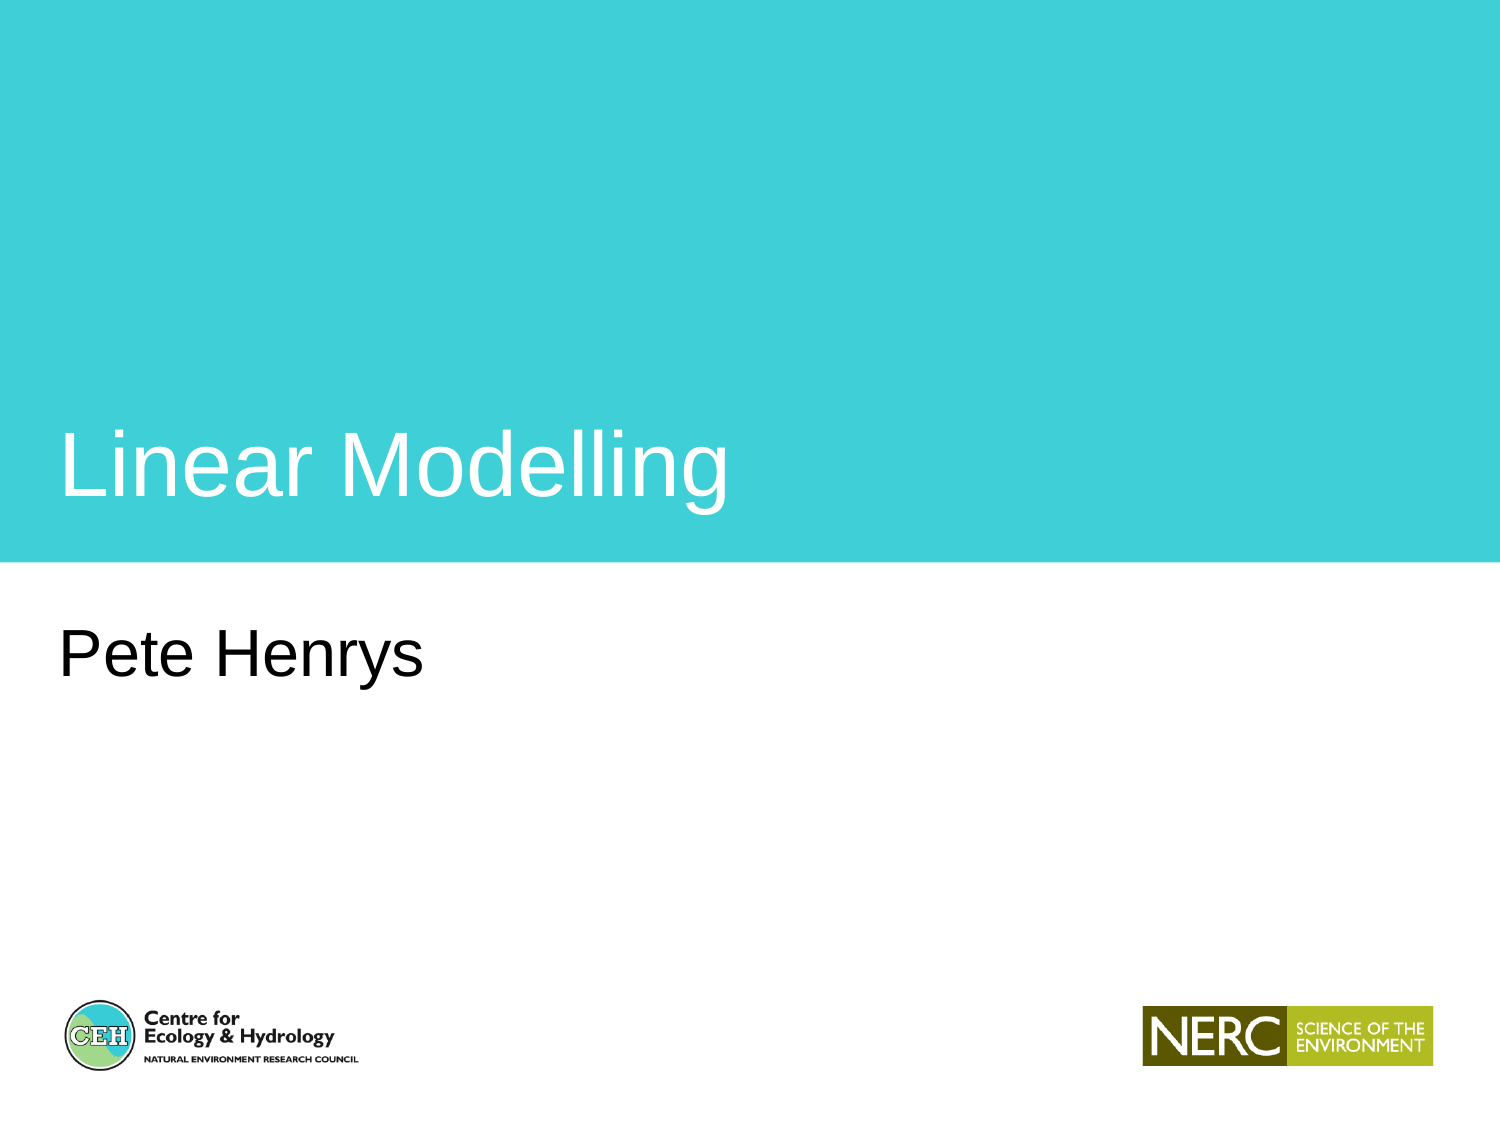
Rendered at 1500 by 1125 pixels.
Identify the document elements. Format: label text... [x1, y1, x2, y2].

list Linear Modelling [0, 0, 1500, 562]
list Pete Henrys [0, 562, 1500, 1125]
